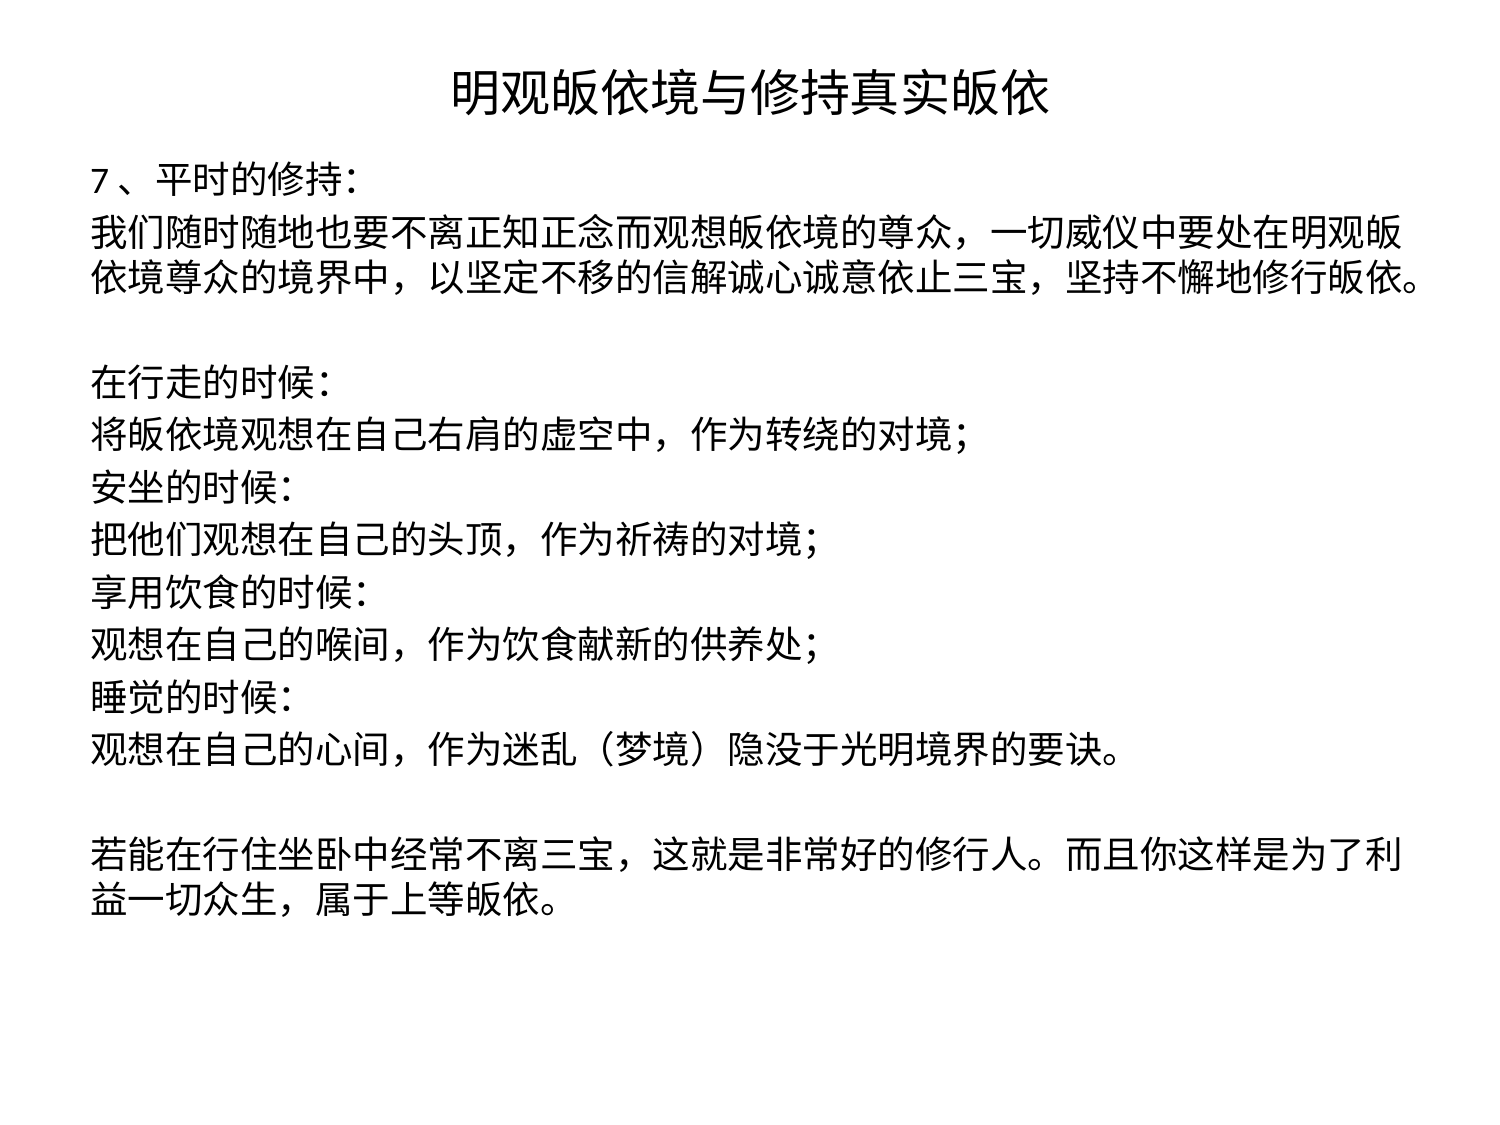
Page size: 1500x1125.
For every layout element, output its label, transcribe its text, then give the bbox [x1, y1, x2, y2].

list 7、平时的修持： 我们随时随地也要不离正知正念而观想皈依境的尊众，一切威仪中要处在明观皈依境尊众的境界中，以坚定不移的信解诚心诚意依止三宝，坚持不懈地修行皈依。 在行走的时候： 将皈依境观想在自己右肩的虚空中，作为转绕的对境； 安坐的时候： 把他们观想在自己的头顶，作为祈祷的对境； 享用饮食的时候： 观想在自己的喉间，作为饮食献新的供养处； 睡觉的时候： 观想在自己的心间，作为迷乱（梦境）隐没于光明境界的要诀。 若能在行住坐卧中经常不离三宝，这就是非常好的修行人。而且你这样是为了利益一切众生，属于上等皈依。 [75, 149, 1425, 1005]
title 明观皈依境与修持真实皈依 [75, 45, 1425, 138]
